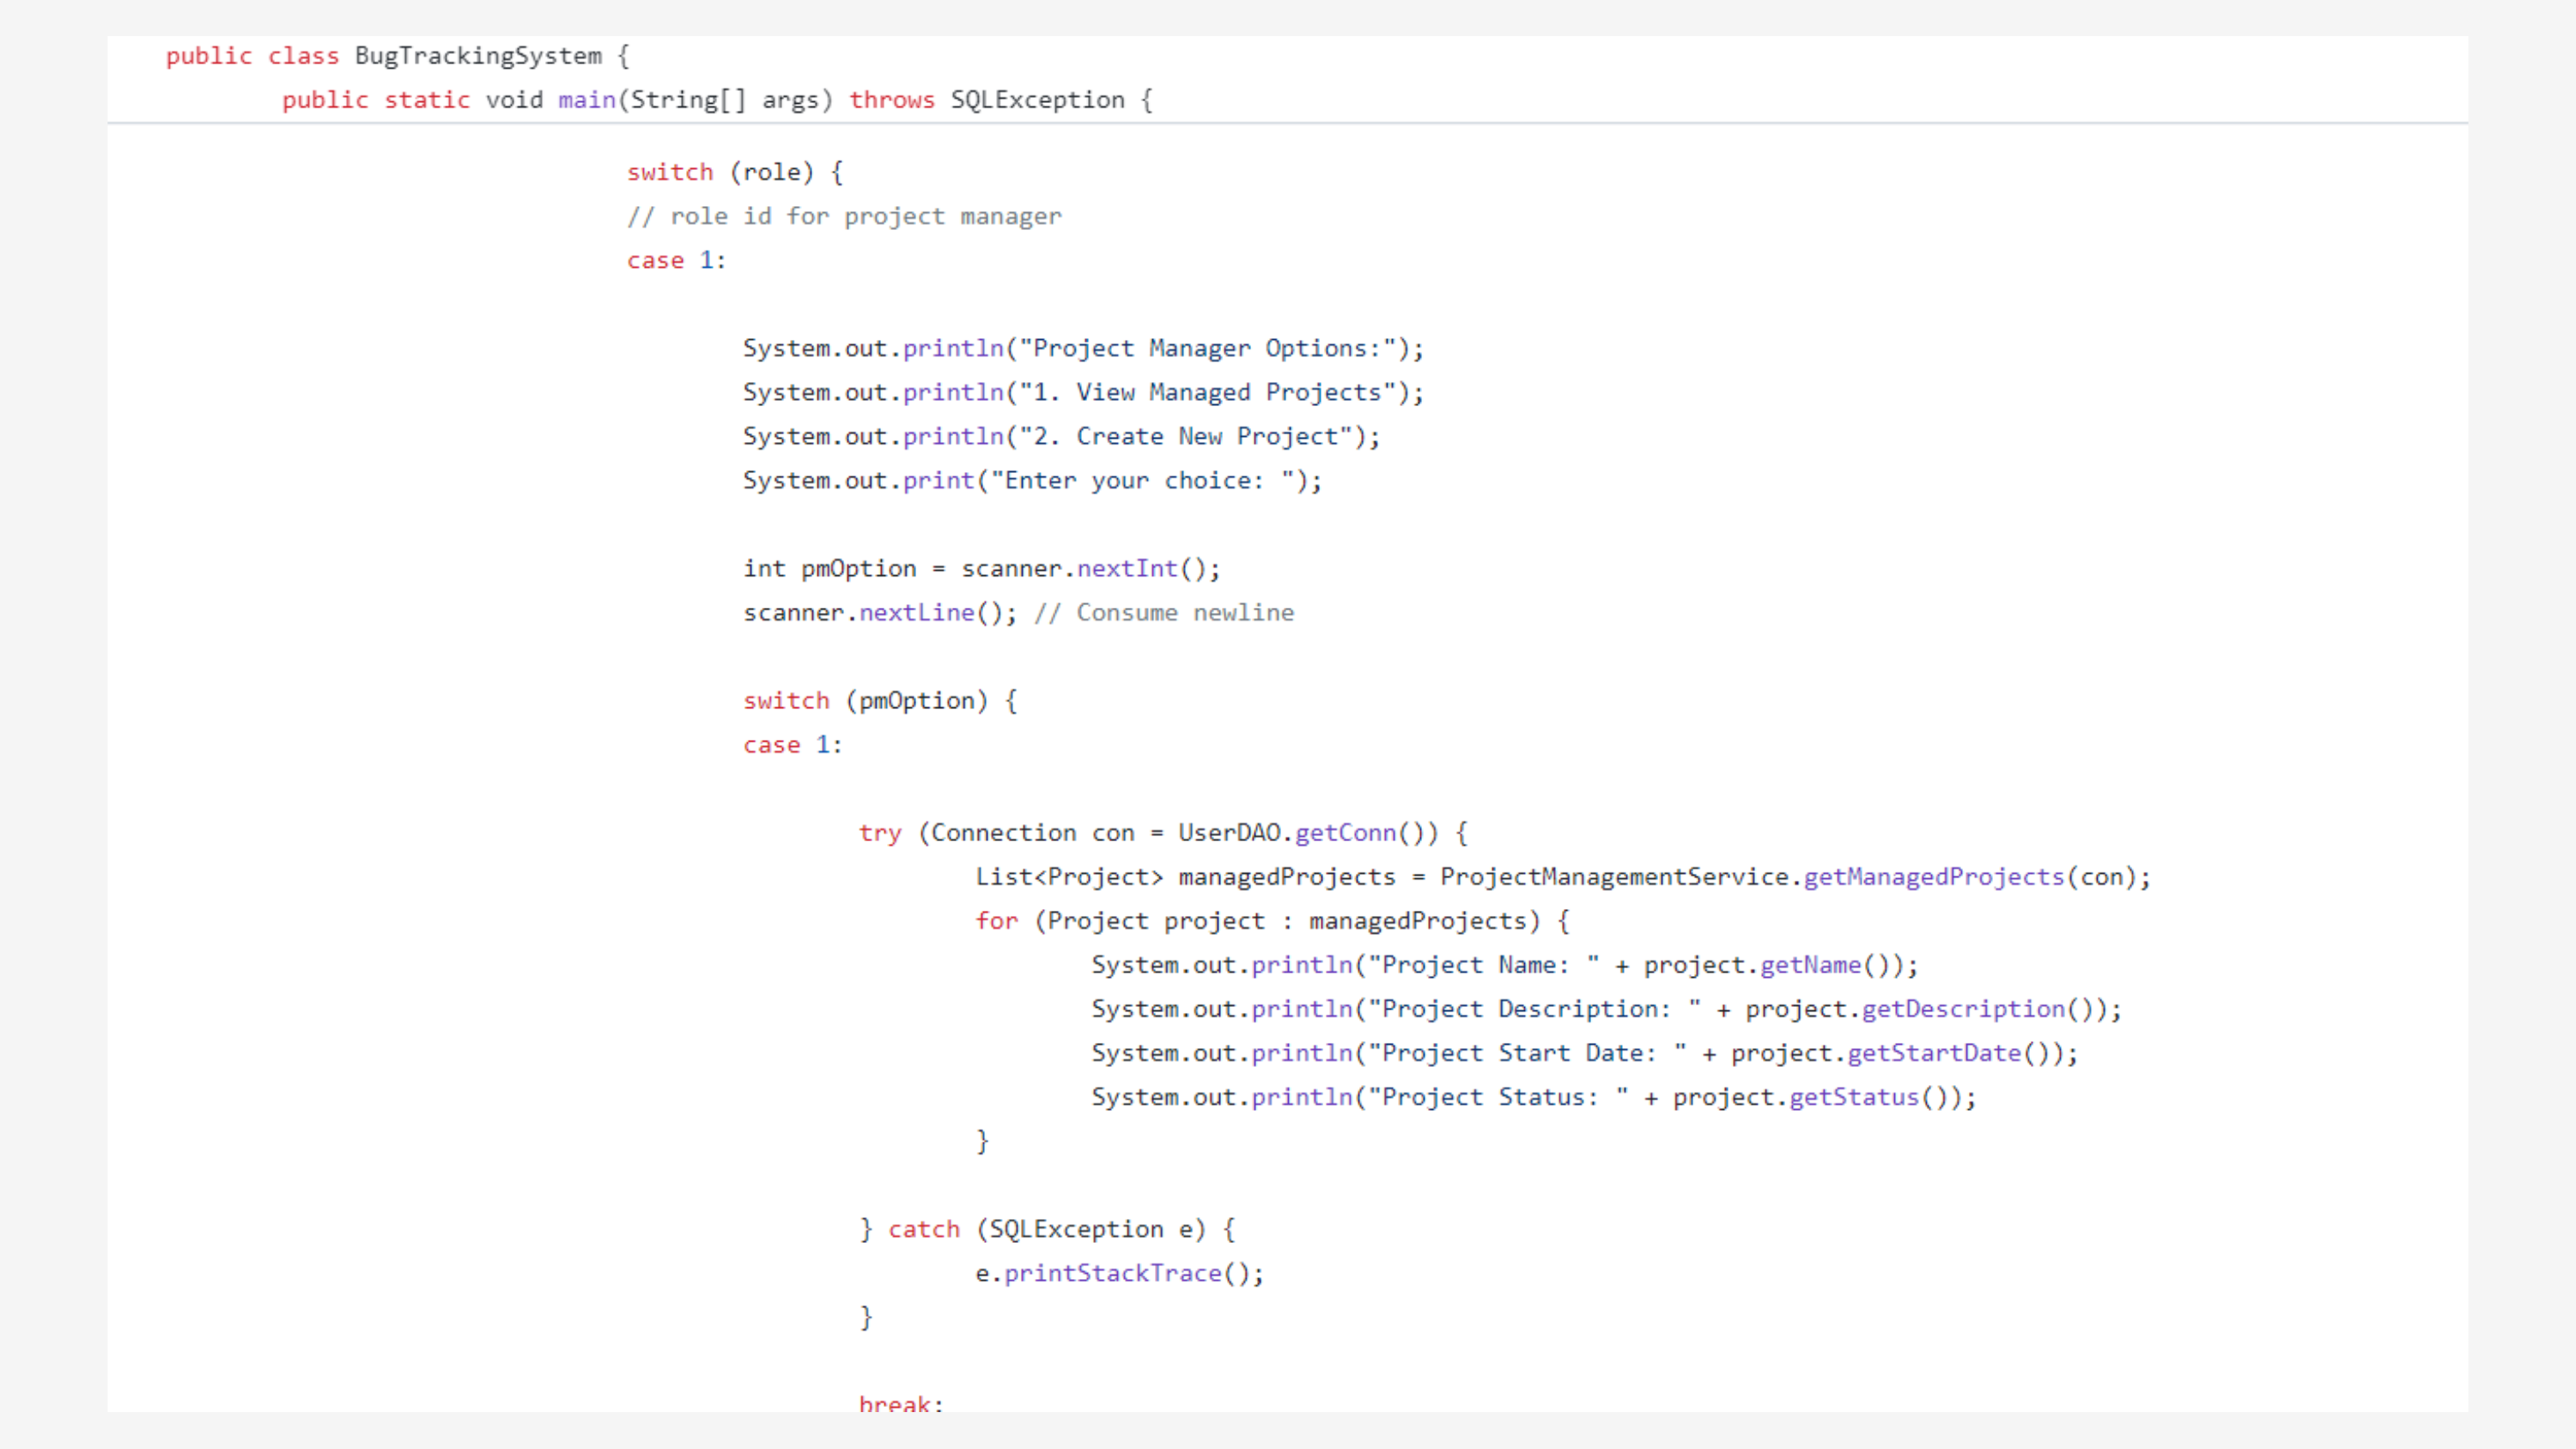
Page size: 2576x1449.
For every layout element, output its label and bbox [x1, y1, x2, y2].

text_box [107, 36, 2469, 1412]
